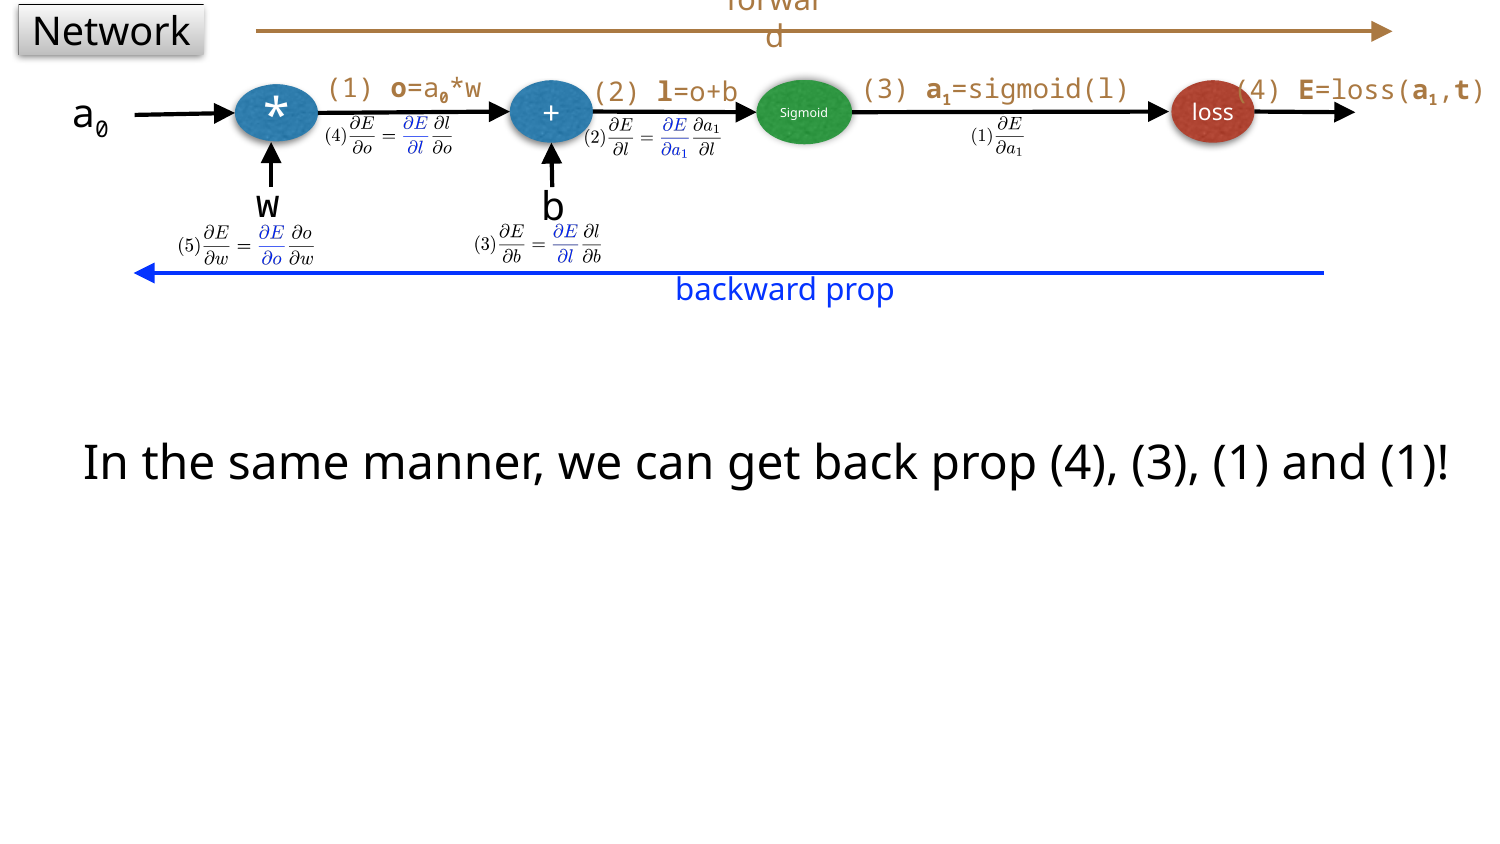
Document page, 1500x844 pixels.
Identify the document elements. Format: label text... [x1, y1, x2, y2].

picture [972, 115, 1024, 156]
text_box (2) l=o+b [578, 75, 752, 106]
text_box + [510, 80, 593, 143]
picture [326, 115, 452, 154]
list In the same manner, we can get back prop (4), (3), (1) and (1)! [45, 423, 1471, 499]
picture [585, 117, 721, 158]
text_box loss [1171, 80, 1255, 143]
text_box backward prop [664, 281, 907, 308]
text_box Network [18, 4, 204, 55]
text_box w [247, 186, 288, 218]
text_box a0 [45, 92, 135, 138]
text_box * [235, 84, 318, 142]
text_box (1) o=a0*w [305, 73, 502, 104]
text_box backward prop [664, 268, 907, 272]
text_box (3) a1=sigmoid(l) [835, 74, 1156, 106]
picture [179, 224, 314, 266]
picture [475, 223, 601, 263]
text_box (4) E=loss(a1,t) [1224, 75, 1500, 106]
text_box Sigmoid [756, 80, 852, 145]
text_box b [522, 189, 585, 220]
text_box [134, 112, 236, 116]
text_box forward [711, 0, 839, 30]
